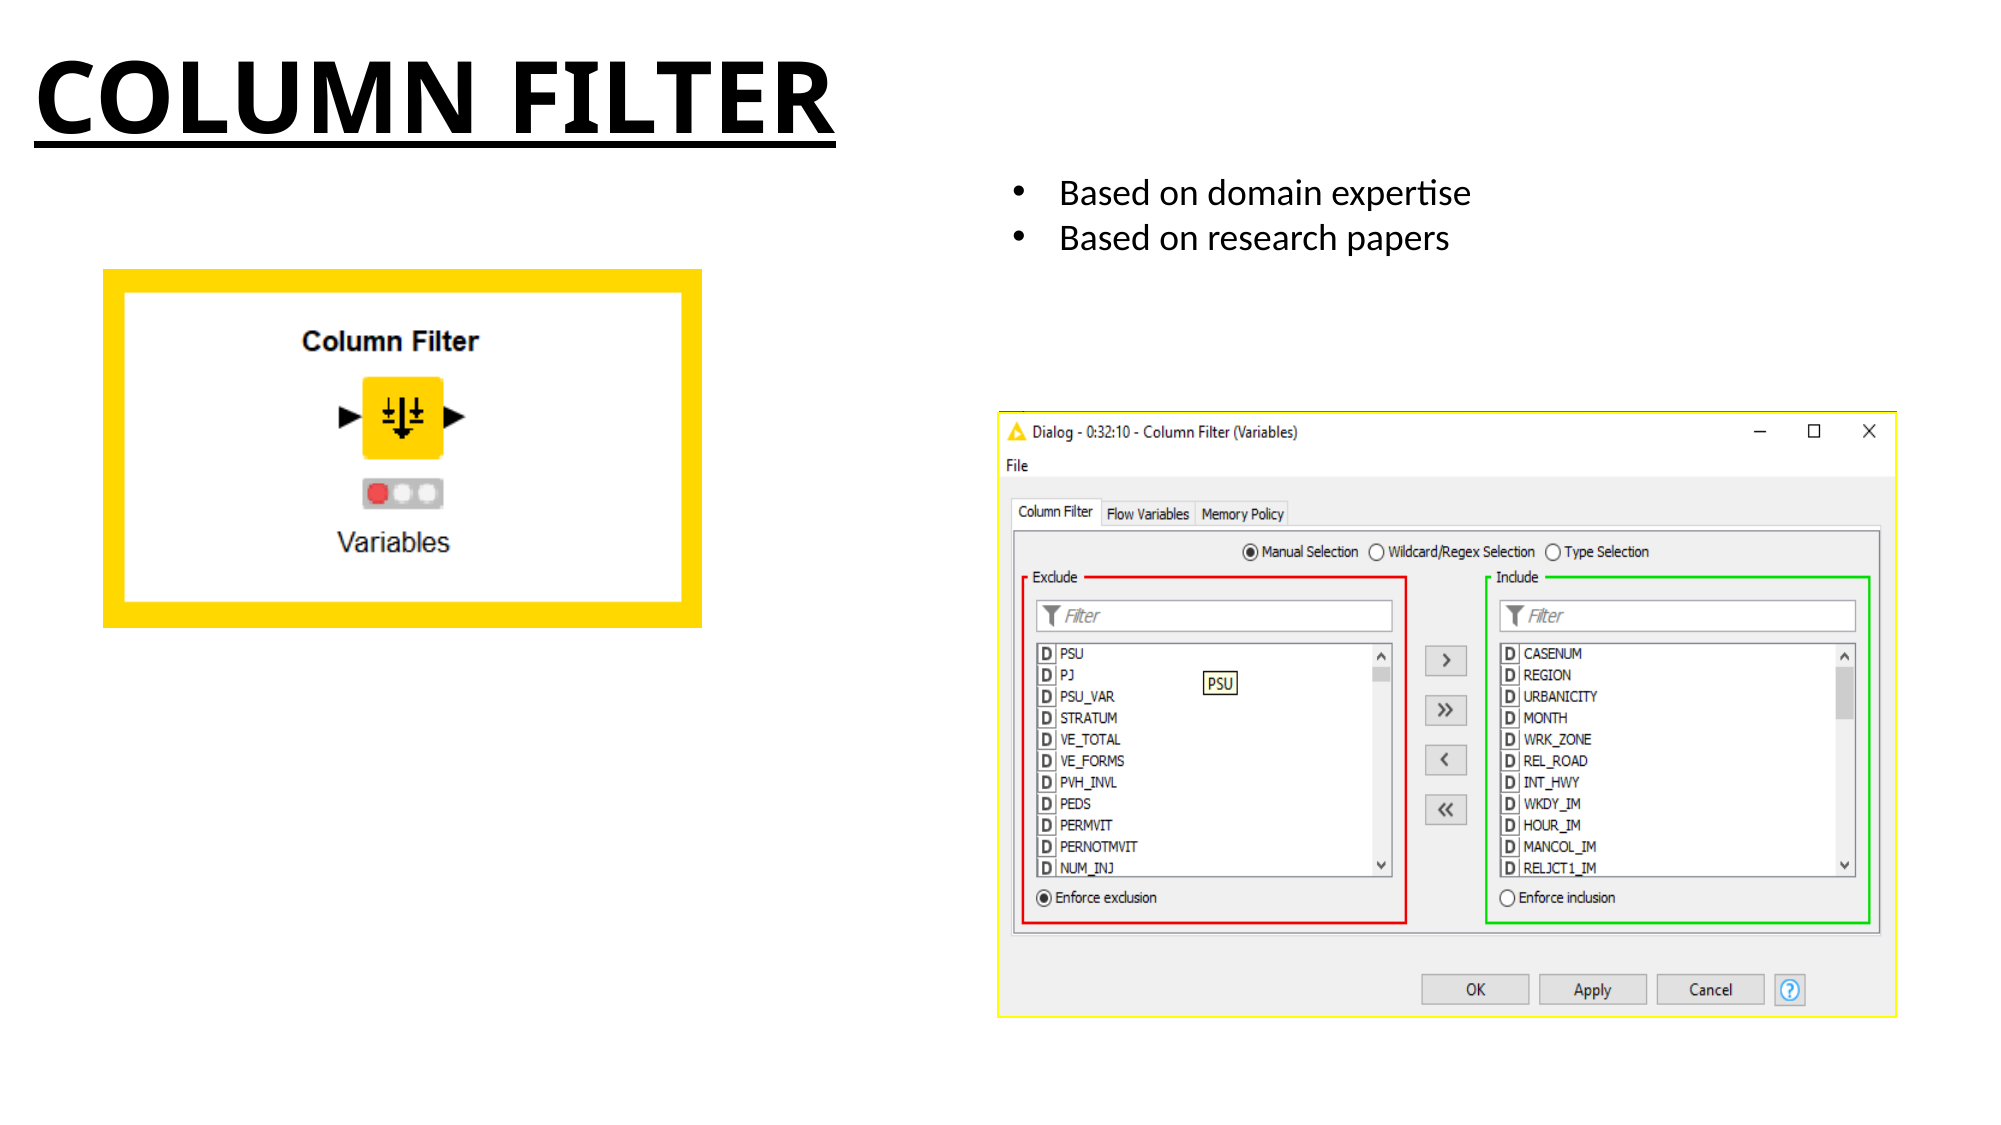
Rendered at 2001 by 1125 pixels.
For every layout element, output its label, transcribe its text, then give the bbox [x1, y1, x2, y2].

picture [999, 411, 1897, 1017]
picture [103, 269, 702, 628]
text_box COLUMN FILTER [18, 25, 851, 161]
text_box Based on domain expertise Based on research papers [997, 161, 1597, 266]
